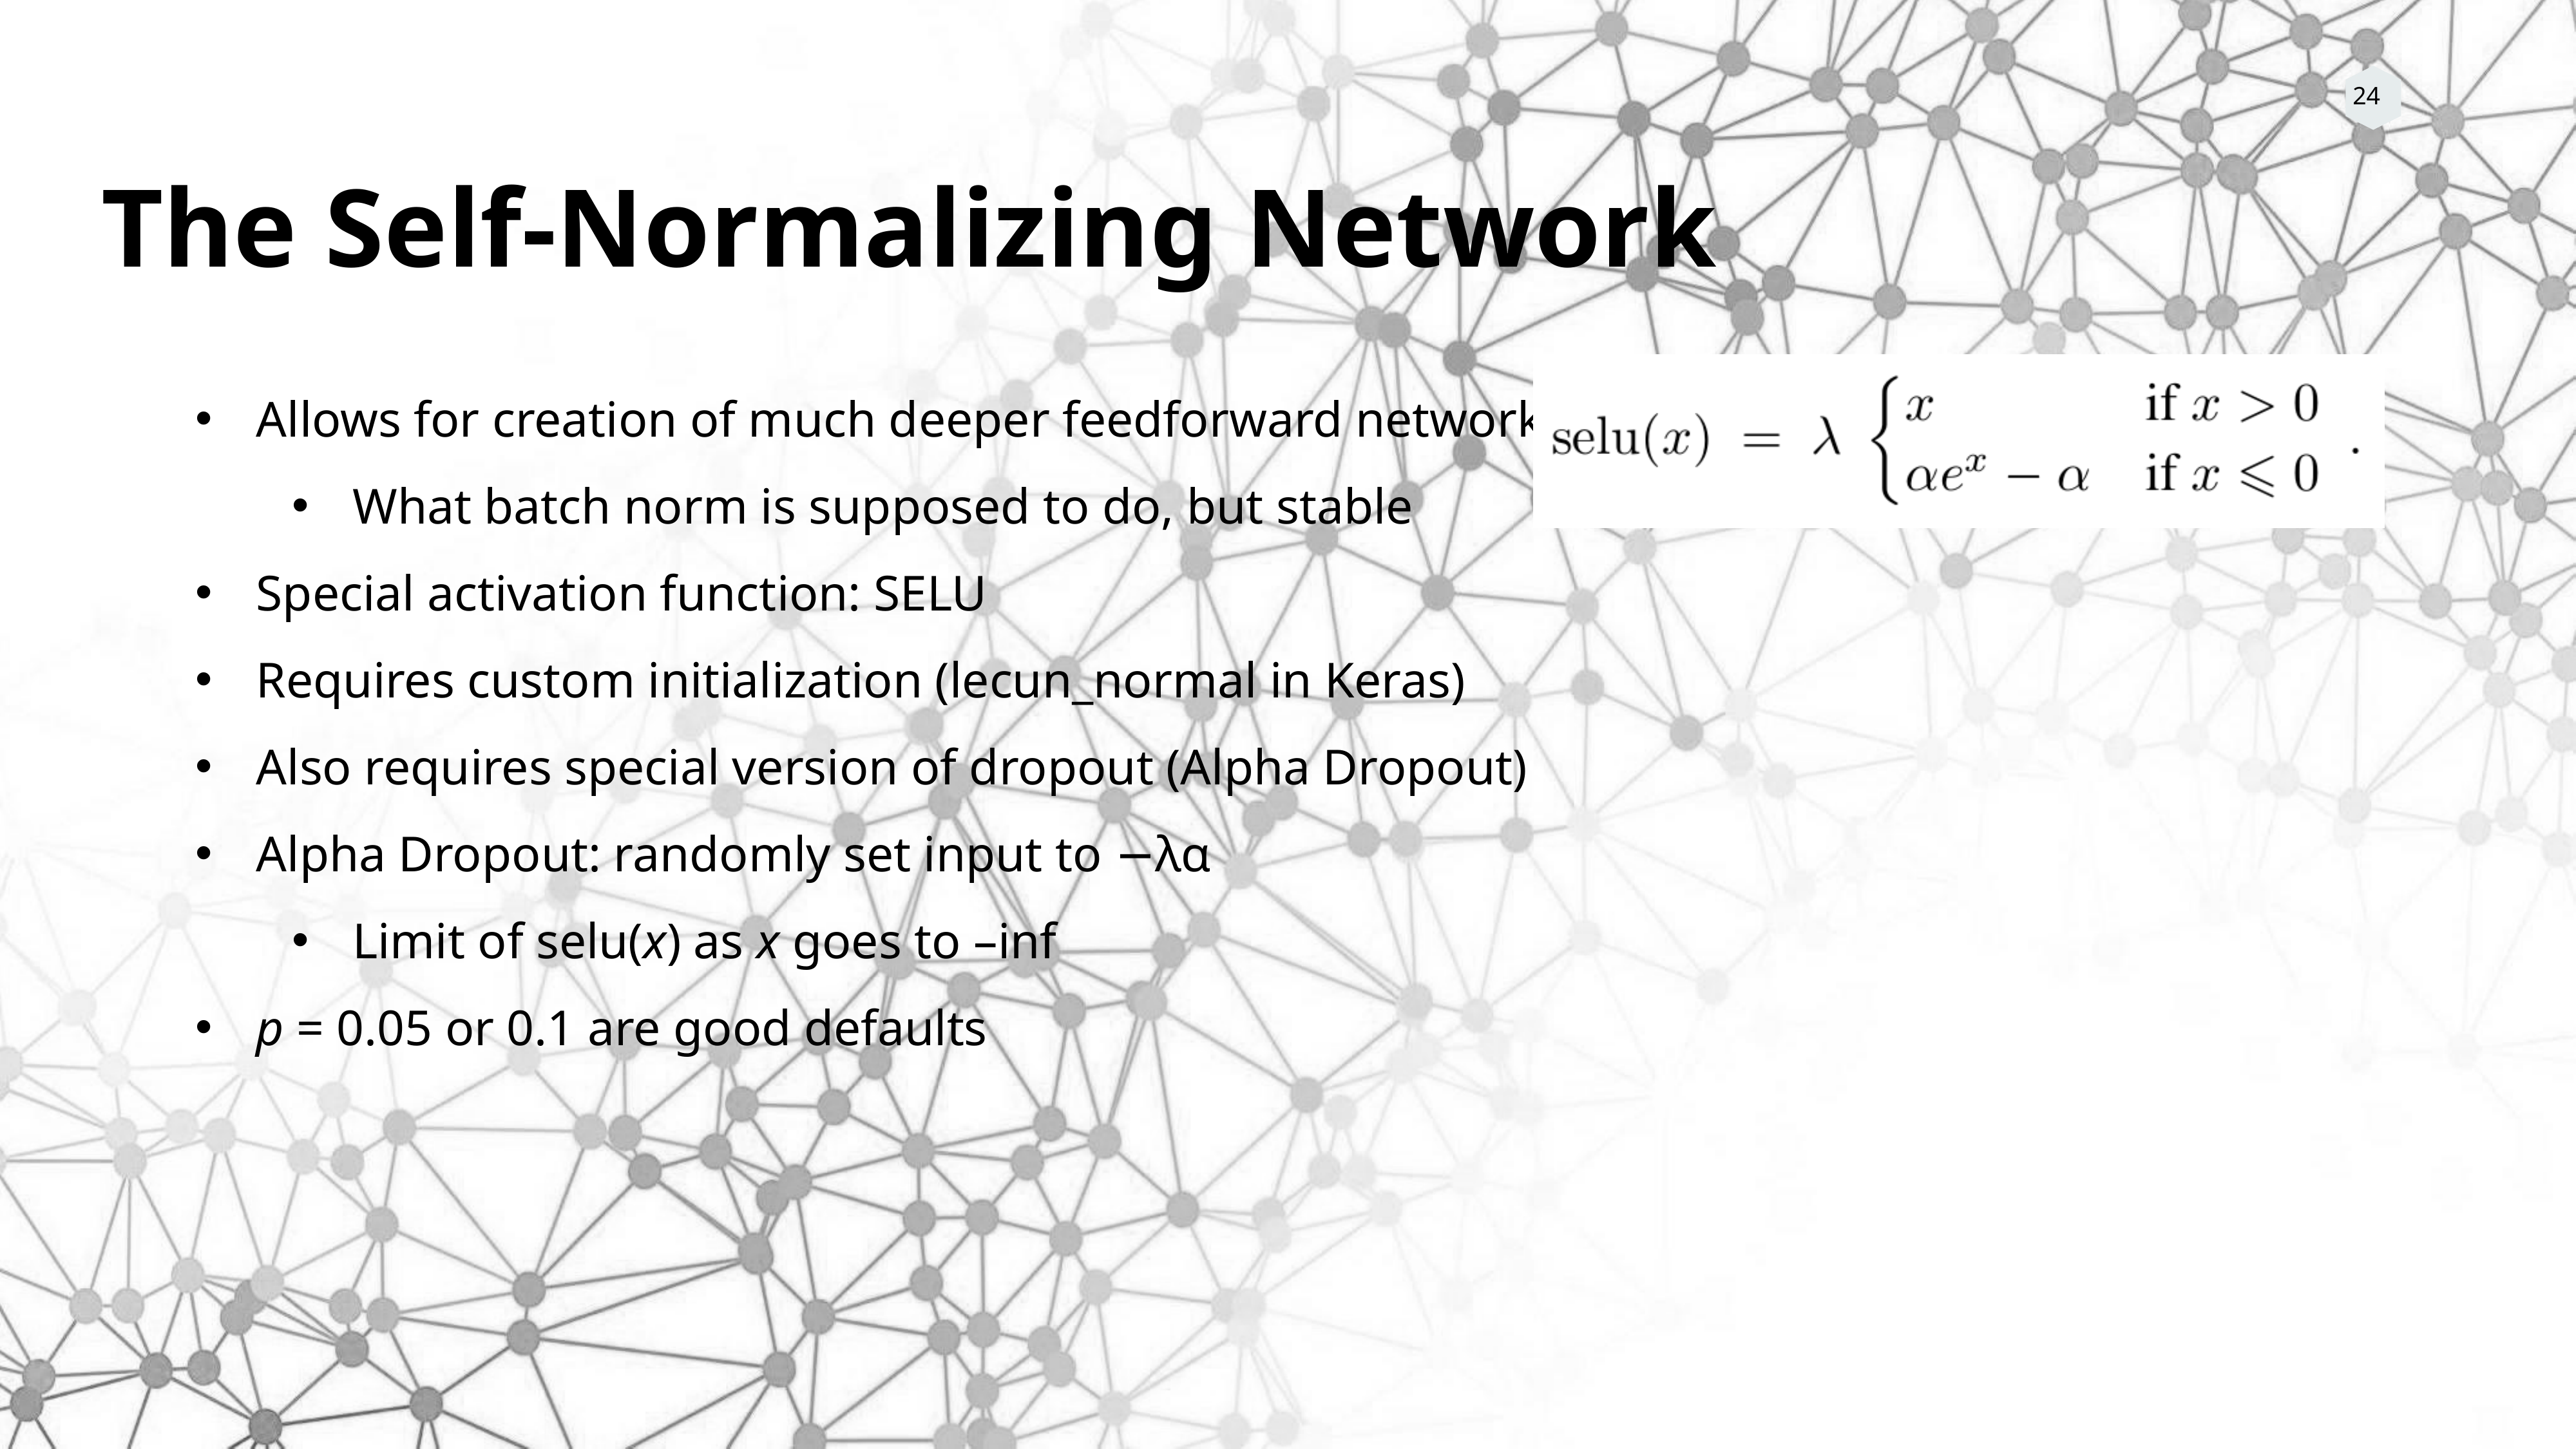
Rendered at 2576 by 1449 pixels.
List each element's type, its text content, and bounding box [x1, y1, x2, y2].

text_box Allows for creation of much deeper feedforward networks What batch norm is supposed to do, but stable Special activation function: SELU Requires custom initialization (lecun_normal in Keras) Also requires special version of dropout (Alpha Dropout) Alpha Dropout: randomly set input to −λα Limit of selu(x) as x goes to –inf p = 0.05 or 0.1 are good defaults [186, 354, 2385, 1060]
text_box The Self-Normalizing Network [91, 155, 1728, 294]
picture [0, 0, 2576, 1449]
